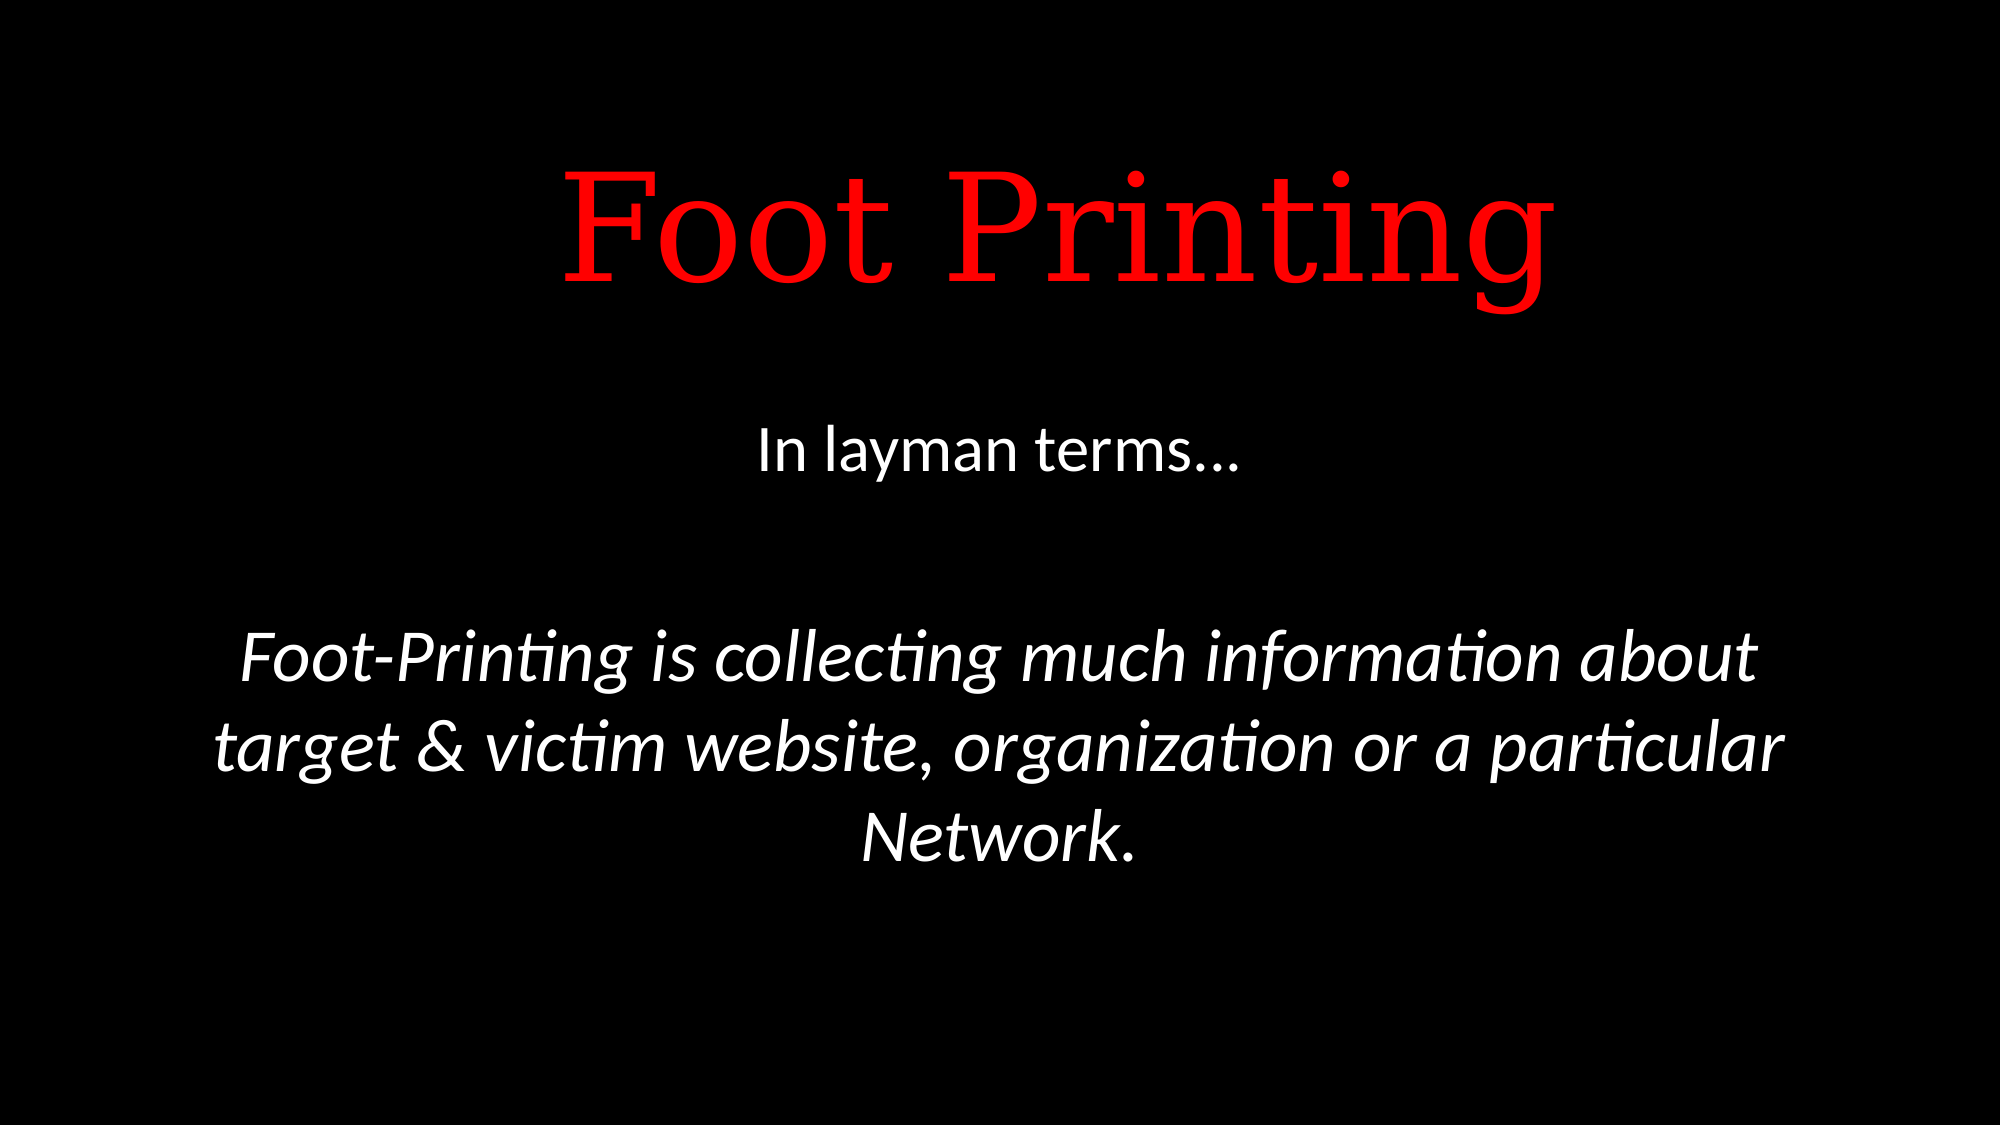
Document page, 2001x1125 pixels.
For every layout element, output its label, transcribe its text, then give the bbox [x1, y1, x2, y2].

text_box Foot Printing [204, 123, 1913, 319]
text_box In layman terms... Foot-Printing is collecting much information about target & victim website, organization or a particular Network. [144, 397, 1855, 995]
